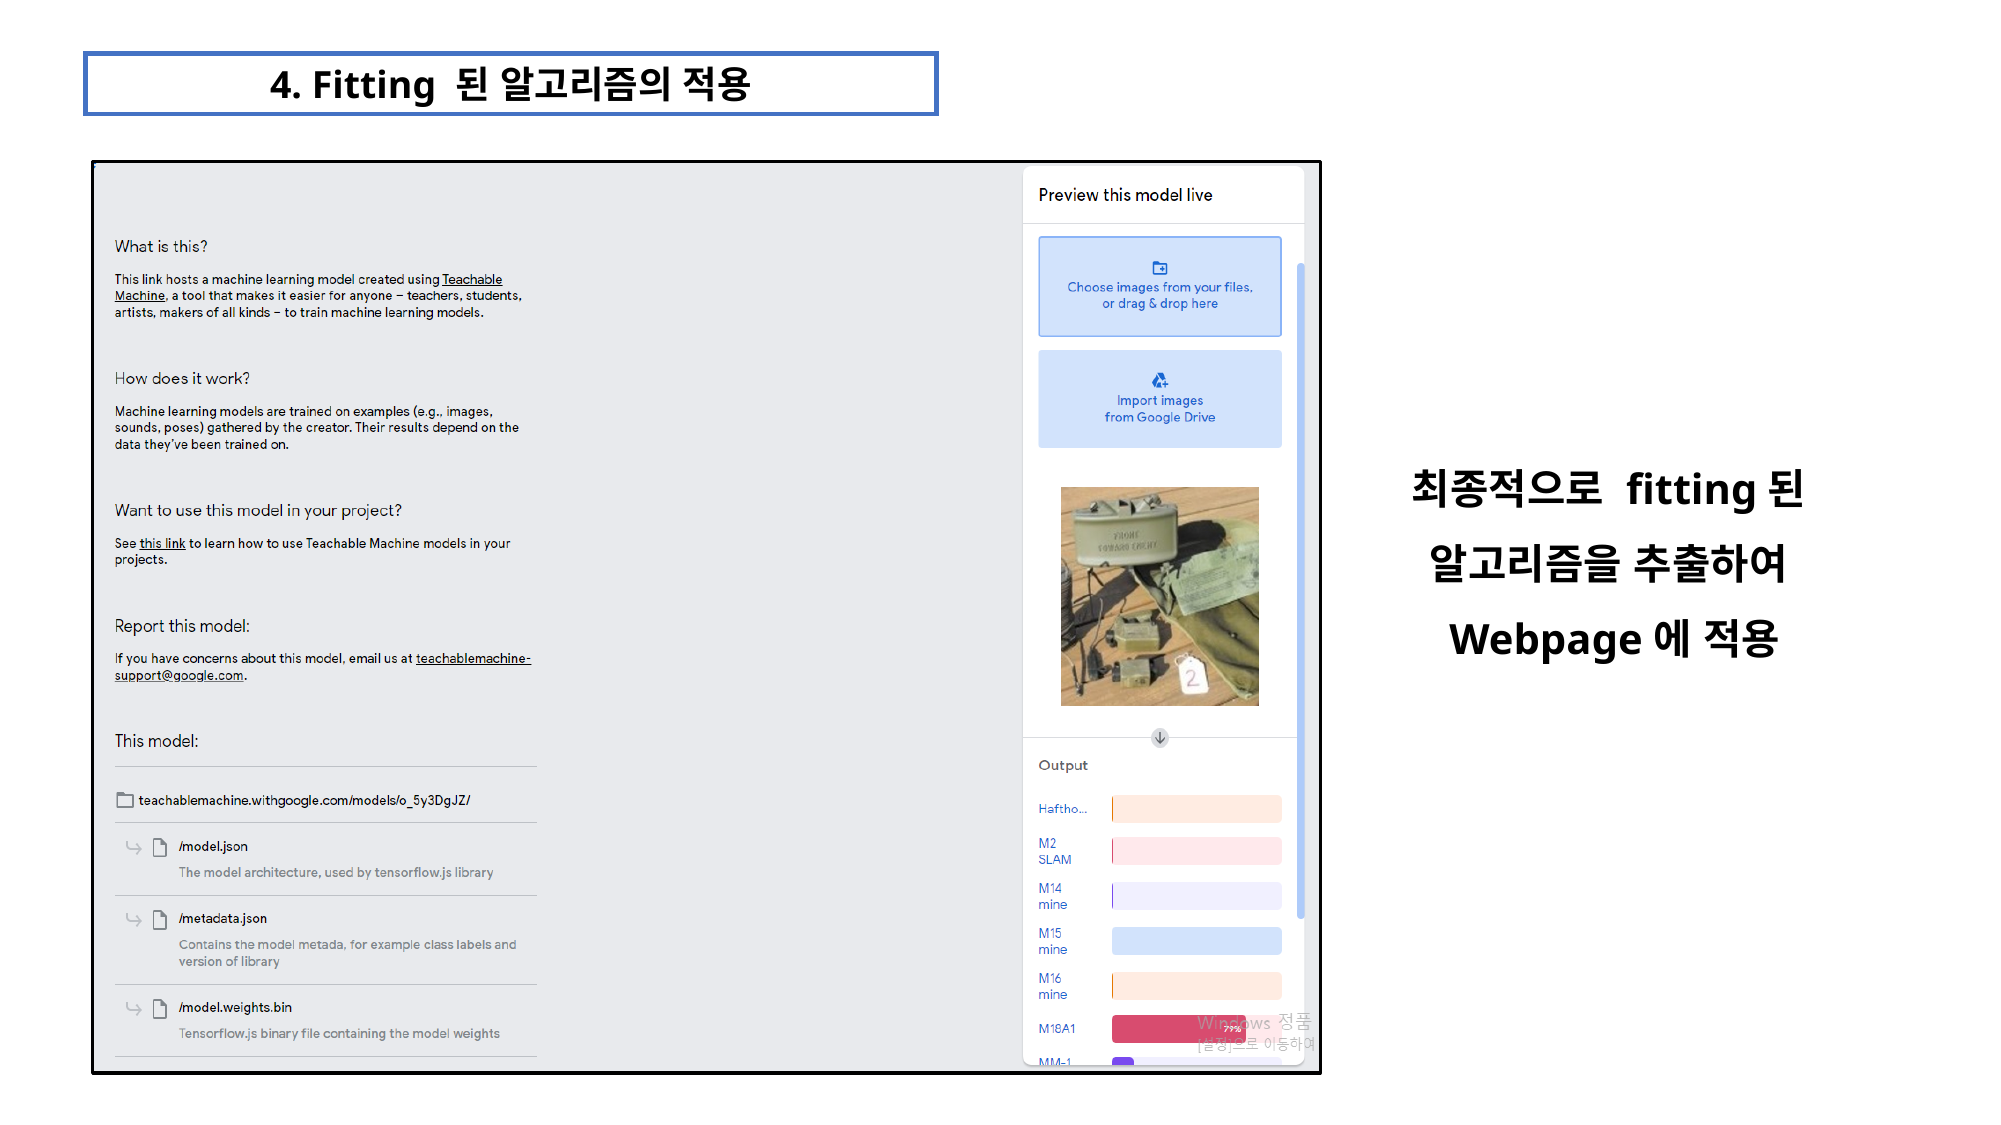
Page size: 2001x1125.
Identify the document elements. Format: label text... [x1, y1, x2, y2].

picture [94, 162, 1319, 1072]
text_box 최종적으로 fitting된 알고리즘을 추출하여 Webpage에 적용 [1357, 162, 1873, 1013]
text_box 4. Fitting 된 알고리즘의 적용 [85, 53, 938, 115]
